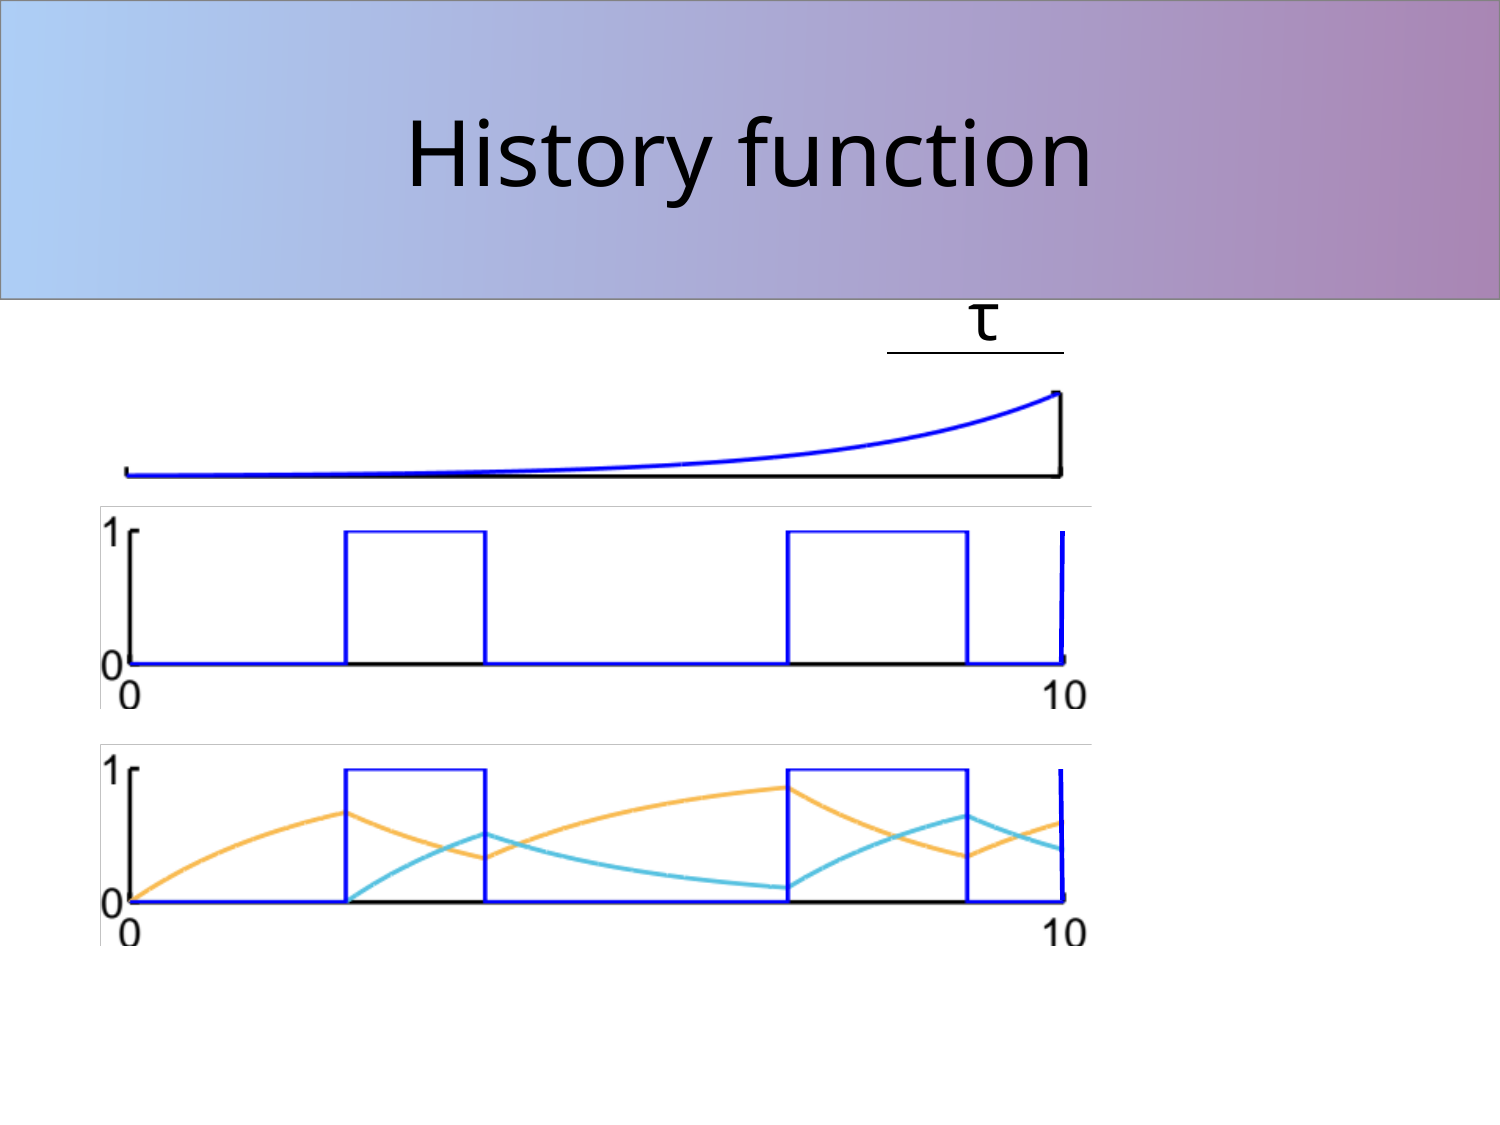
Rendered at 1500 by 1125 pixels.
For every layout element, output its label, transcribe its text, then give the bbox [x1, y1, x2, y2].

picture [99, 737, 1092, 946]
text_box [99, 266, 1213, 479]
title History function [0, 0, 1500, 300]
picture [99, 499, 1092, 709]
